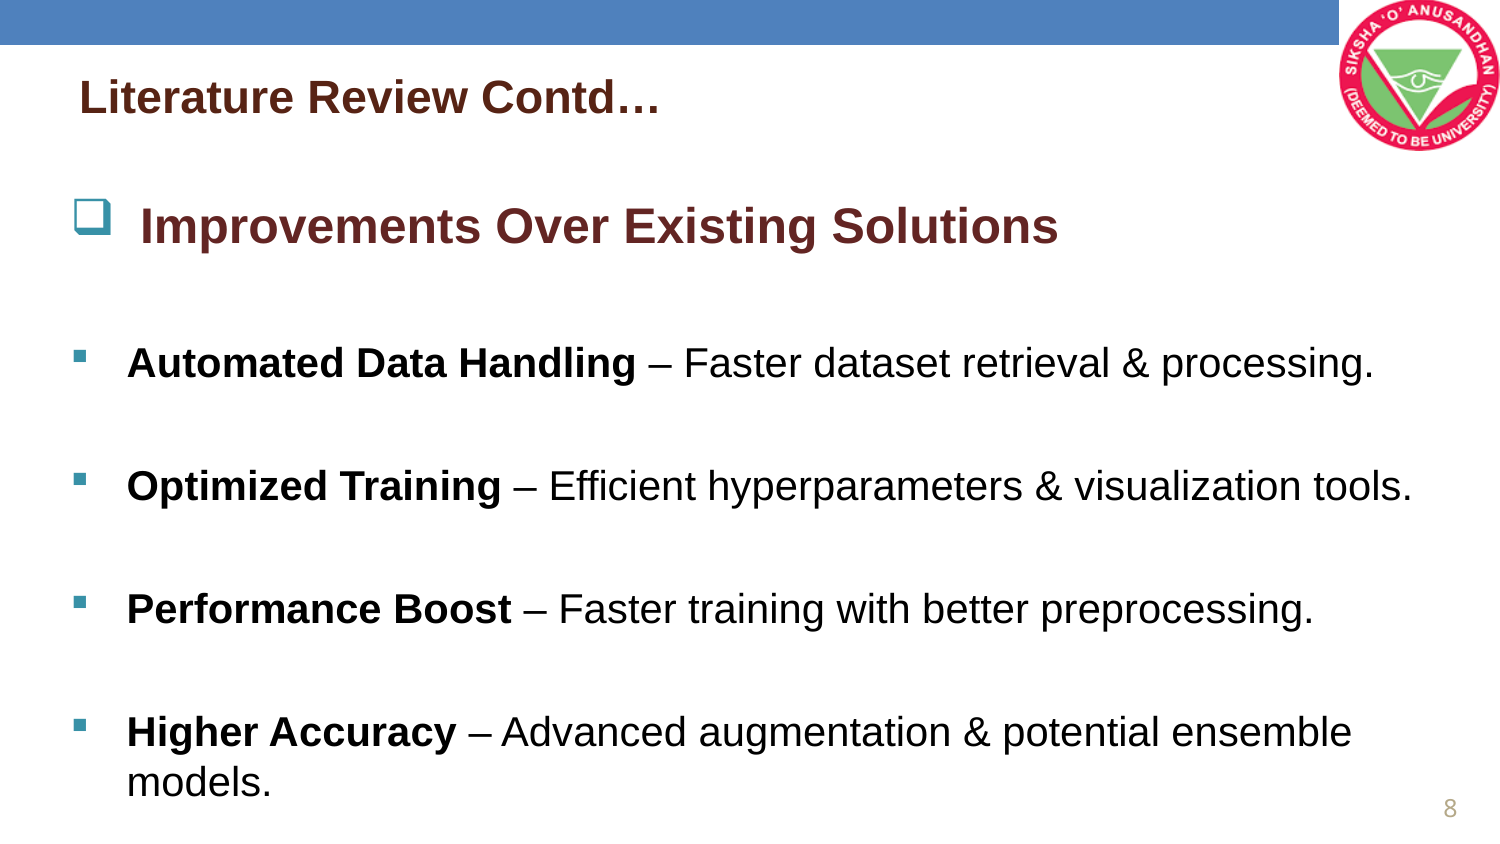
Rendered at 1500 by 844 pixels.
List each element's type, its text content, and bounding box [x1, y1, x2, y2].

text_box Literature Review Contd… [64, 41, 1425, 182]
picture [1339, 0, 1500, 151]
text_box 8 [1413, 775, 1488, 835]
text_box Improvements Over Existing Solutions Automated Data Handling – Faster dataset retrieval & processing. Optimized Training – Efficient hyperparameters & visualization tools. Performance Boost – Faster training with better preprocessing. Higher Accuracy – Advanced augmentation & potential ensemble models. [55, 185, 1433, 835]
